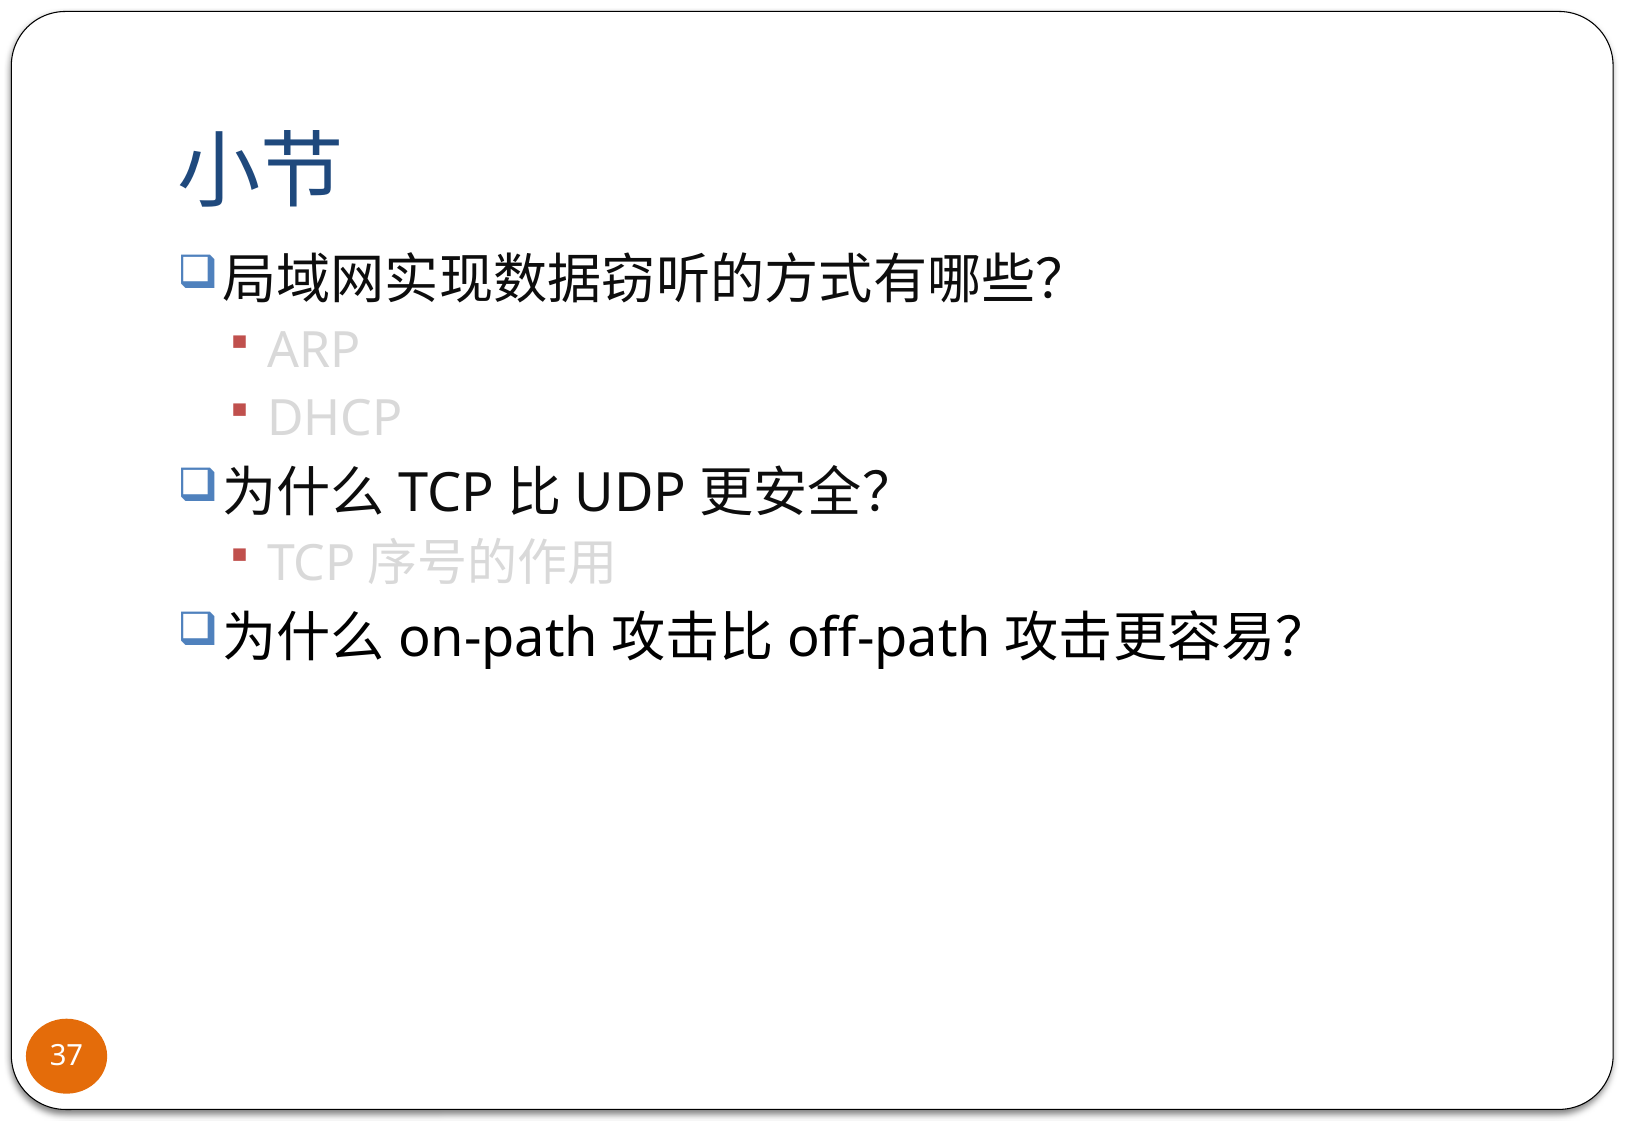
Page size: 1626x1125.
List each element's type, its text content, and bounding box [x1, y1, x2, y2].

title 小节 [162, 45, 1544, 233]
list 局域网实现数据窃听的方式有哪些？ ARP DHCP 为什么TCP比UDP更安全？ TCP序号的作用 为什么on-path攻击比off-path攻击更容易？ [162, 237, 1544, 988]
slide_number 37 [25, 1018, 108, 1094]
